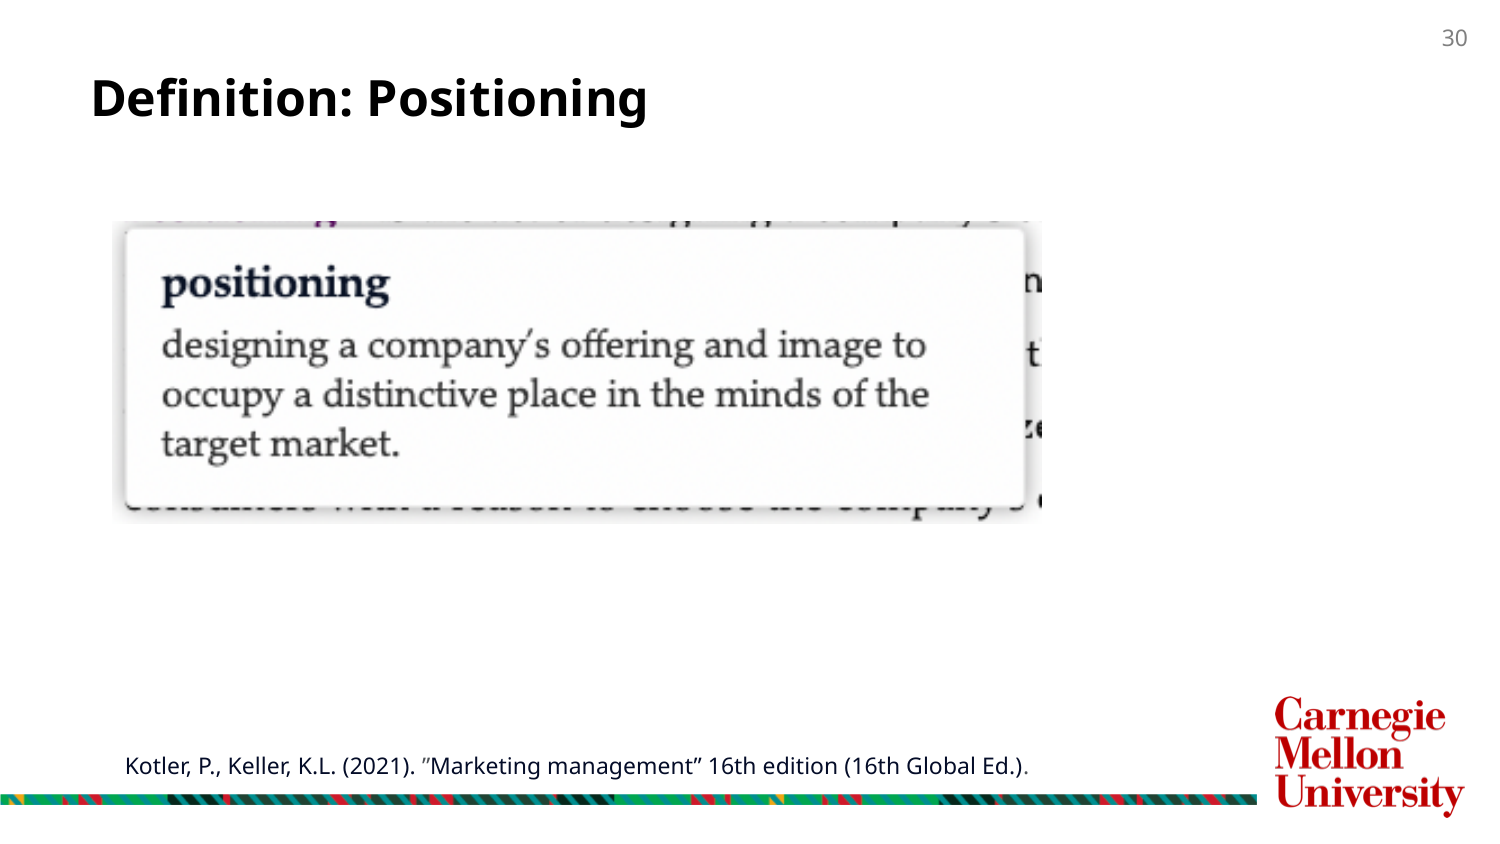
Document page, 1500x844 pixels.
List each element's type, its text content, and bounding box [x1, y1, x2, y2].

text_box Kotler, P., Keller, K.L. (2021). ”Marketing management” 16th edition (16th Global Ed.). [109, 744, 1083, 787]
picture [112, 221, 1042, 525]
picture [1, 795, 1256, 805]
picture [1275, 696, 1465, 818]
title Definition: Positioning [75, 59, 1425, 160]
